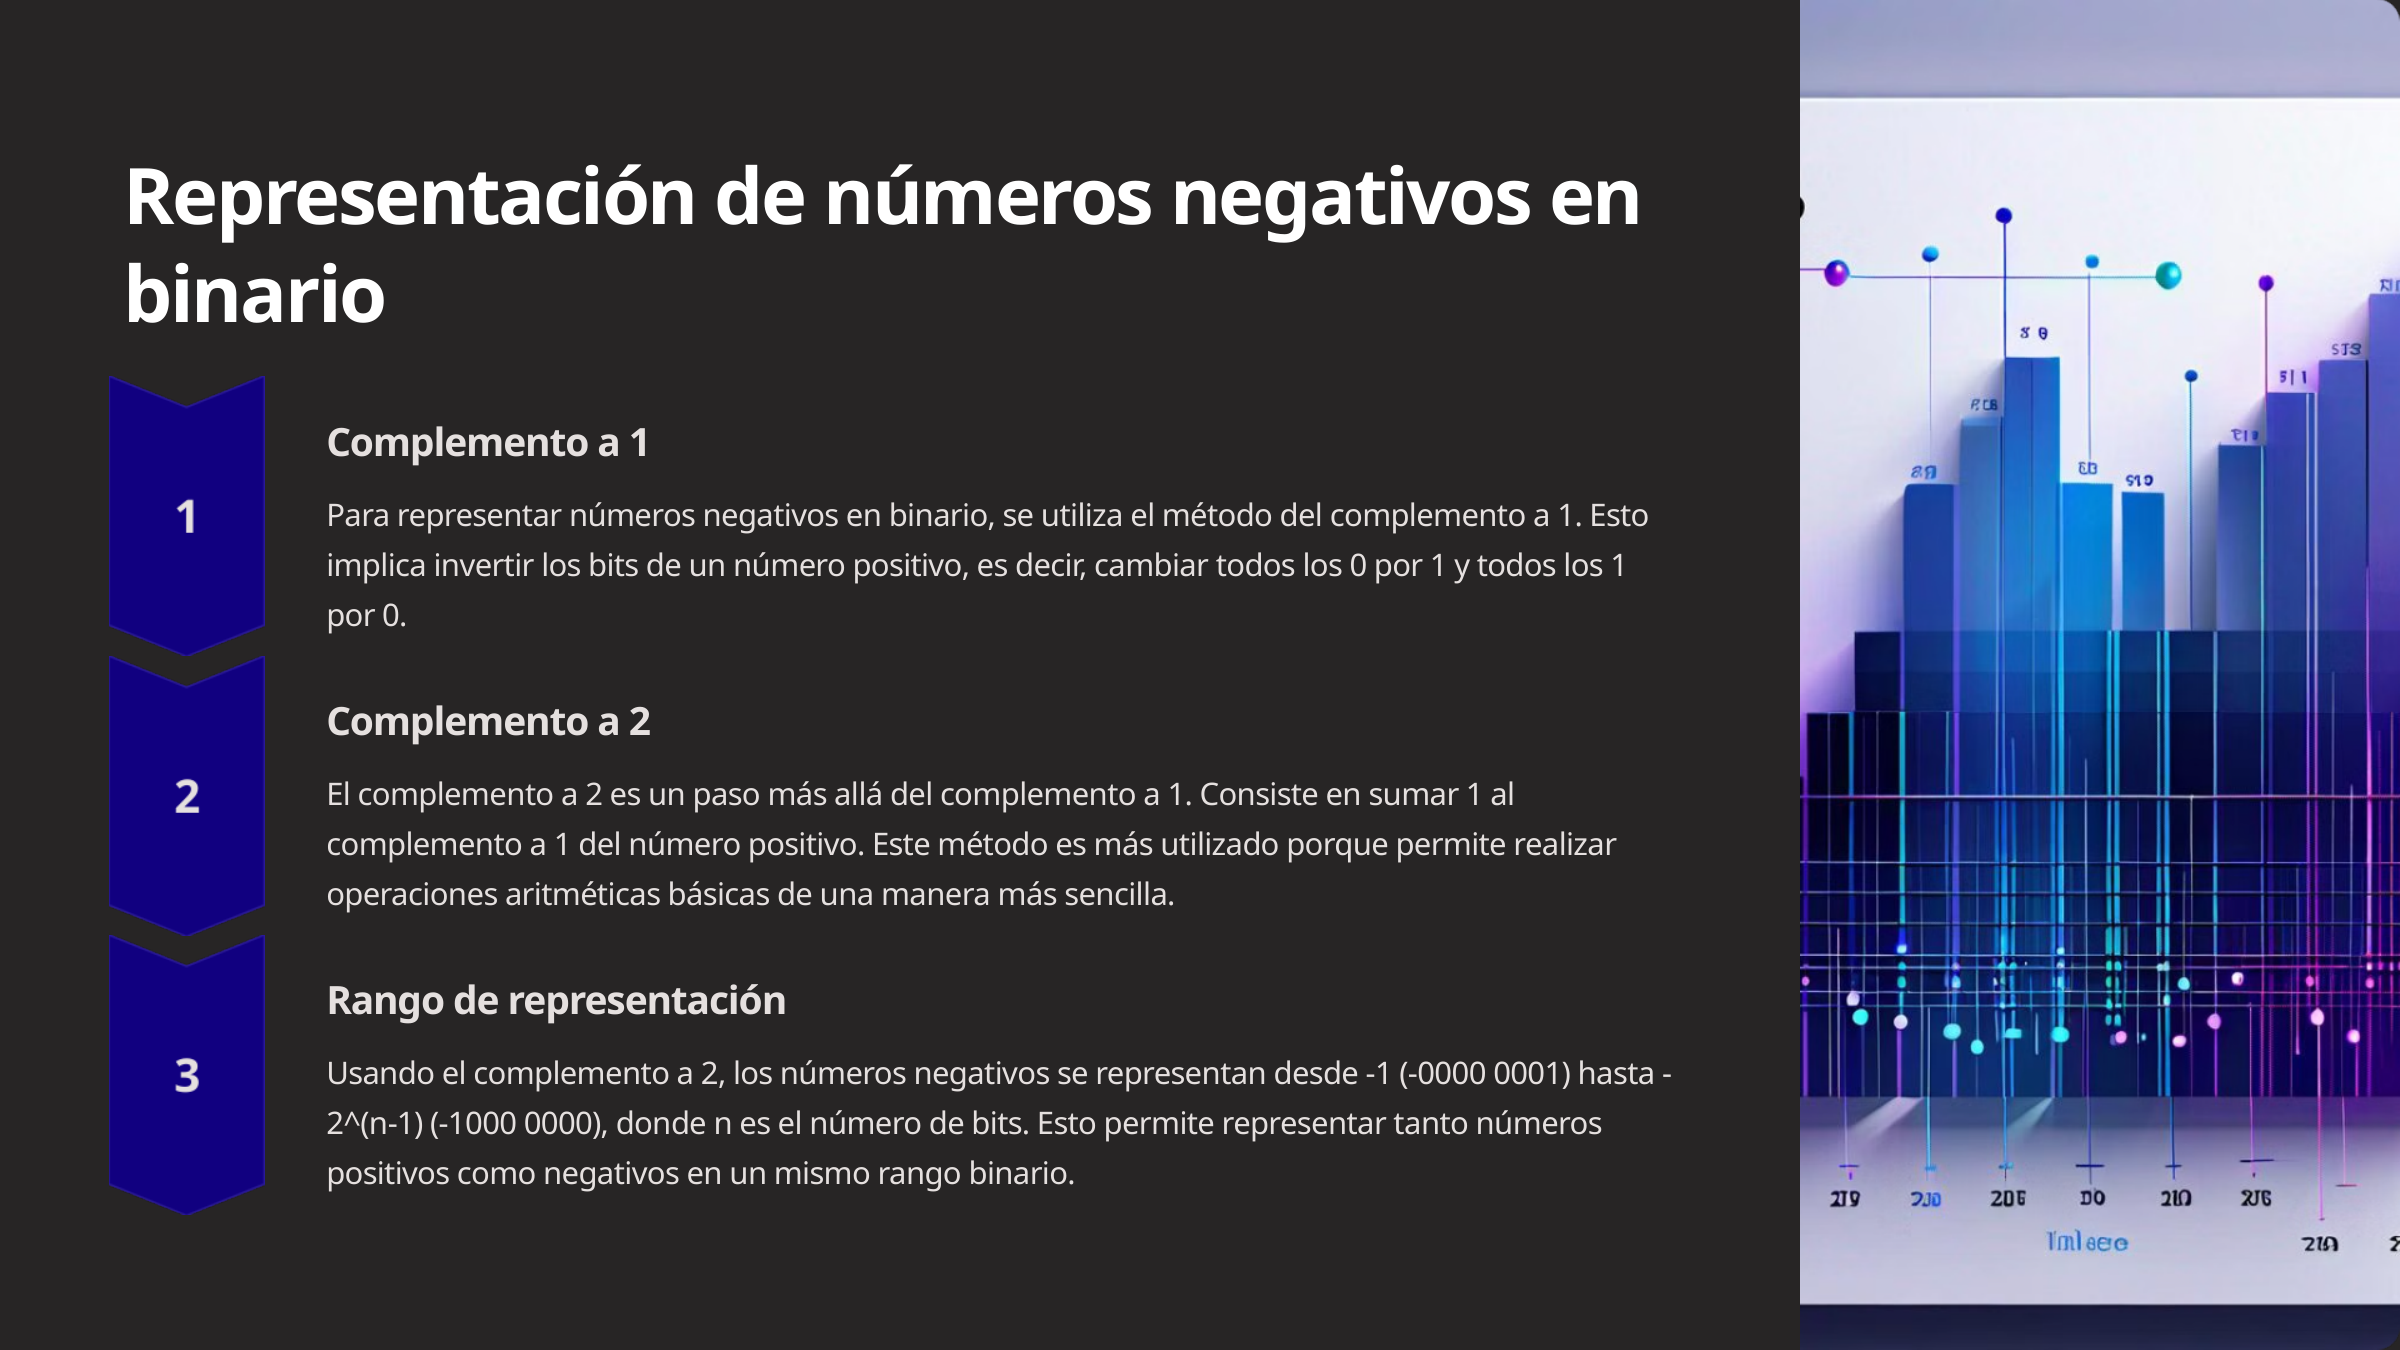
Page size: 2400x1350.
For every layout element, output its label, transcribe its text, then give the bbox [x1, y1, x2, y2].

picture [1799, 0, 2400, 1350]
text_box [0, 0, 1799, 1350]
text_box Representación de números negativos en binario [108, 135, 1691, 331]
text_box Complemento a 1 [311, 408, 701, 457]
text_box Usando el complemento a 2, los números negativos se representan desde -1 (-0000 0001) hasta -2^(n-1) (-1000 0000), donde n es el número de bits. Esto permite representar tanto números positivos como negativos en un mismo rango binario. [311, 1033, 1691, 1184]
text_box El complemento a 2 es un paso más allá del complemento a 1. Consiste en sumar 1 al complemento a 1 del número positivo. Este método es más utilizado porque permite realizar operaciones aritméticas básicas de una manera más sencilla. [311, 754, 1691, 905]
picture [108, 376, 265, 1215]
text_box Complemento a 2 [311, 687, 701, 736]
text_box Para representar números negativos en binario, se utiliza el método del complemento a 1. Esto implica invertir los bits de un número positivo, es decir, cambiar todos los 0 por 1 y todos los 1 por 0. [311, 475, 1691, 625]
text_box Rango de representación [311, 966, 762, 1015]
